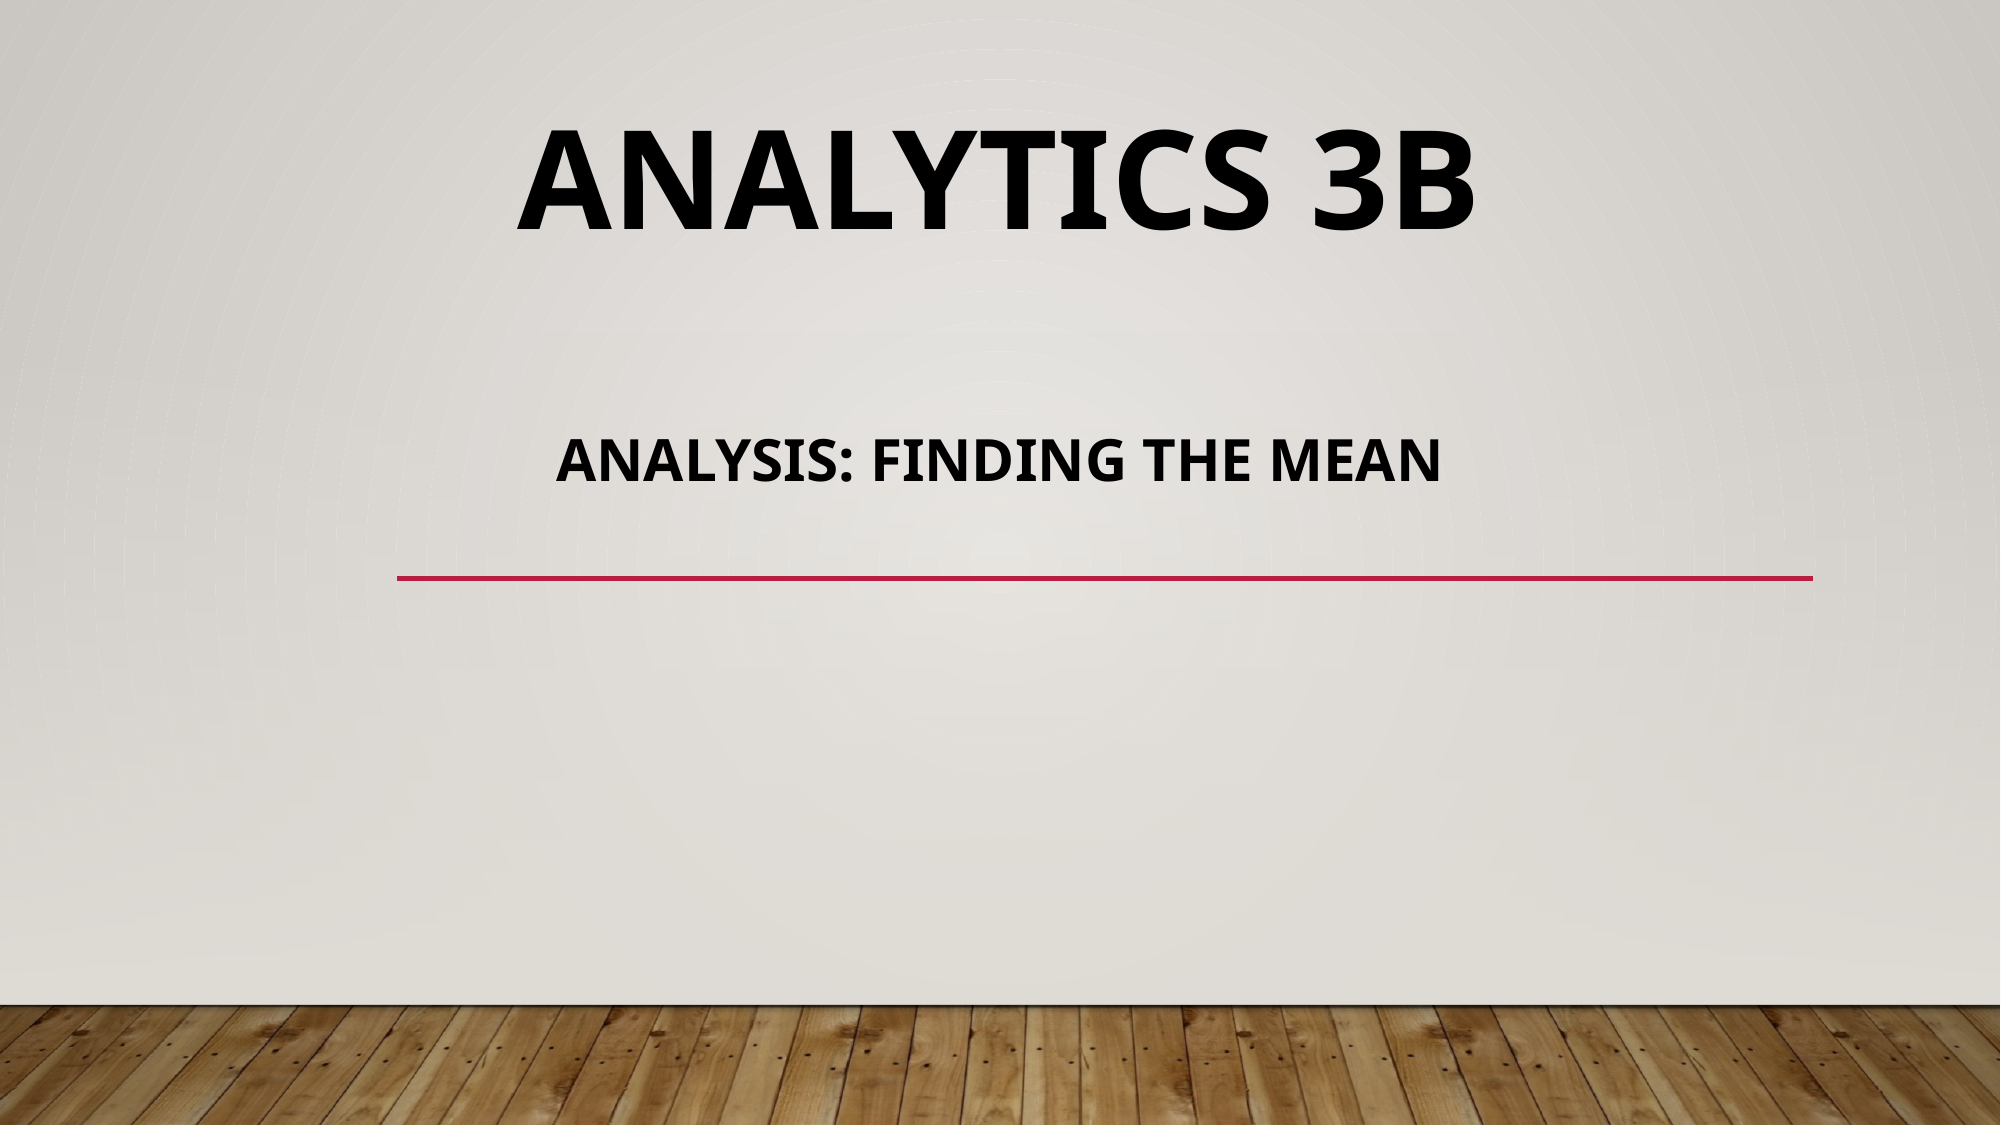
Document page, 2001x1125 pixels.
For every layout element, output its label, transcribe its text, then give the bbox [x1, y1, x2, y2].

subtitle Analysis: Finding the Mean [68, 389, 1932, 563]
title Analytics 3b [68, 76, 1932, 279]
picture [0, 1005, 2000, 1125]
